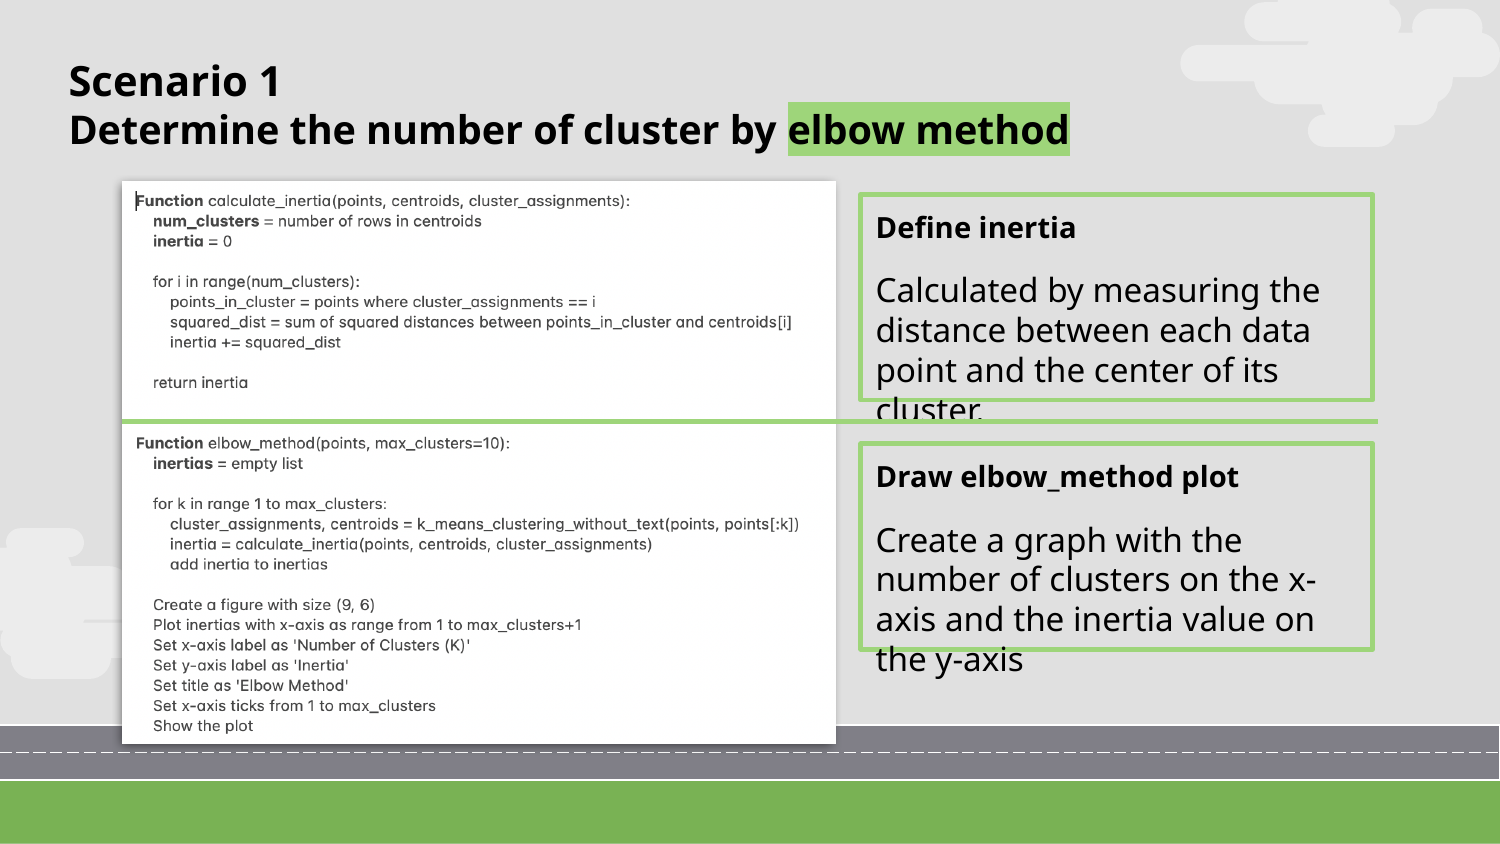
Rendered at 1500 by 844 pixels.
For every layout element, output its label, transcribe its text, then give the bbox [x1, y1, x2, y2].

list Define inertia Calculated by measuring the distance between each data point and the center of its cluster. [860, 194, 1373, 400]
picture [121, 181, 836, 421]
title Scenario 1 Determine the number of cluster by elbow method [53, 39, 1441, 195]
list Draw elbow_method plot Create a graph with the number of clusters on the x-axis and the inertia value on the y-axis [860, 443, 1373, 650]
picture [121, 423, 836, 744]
